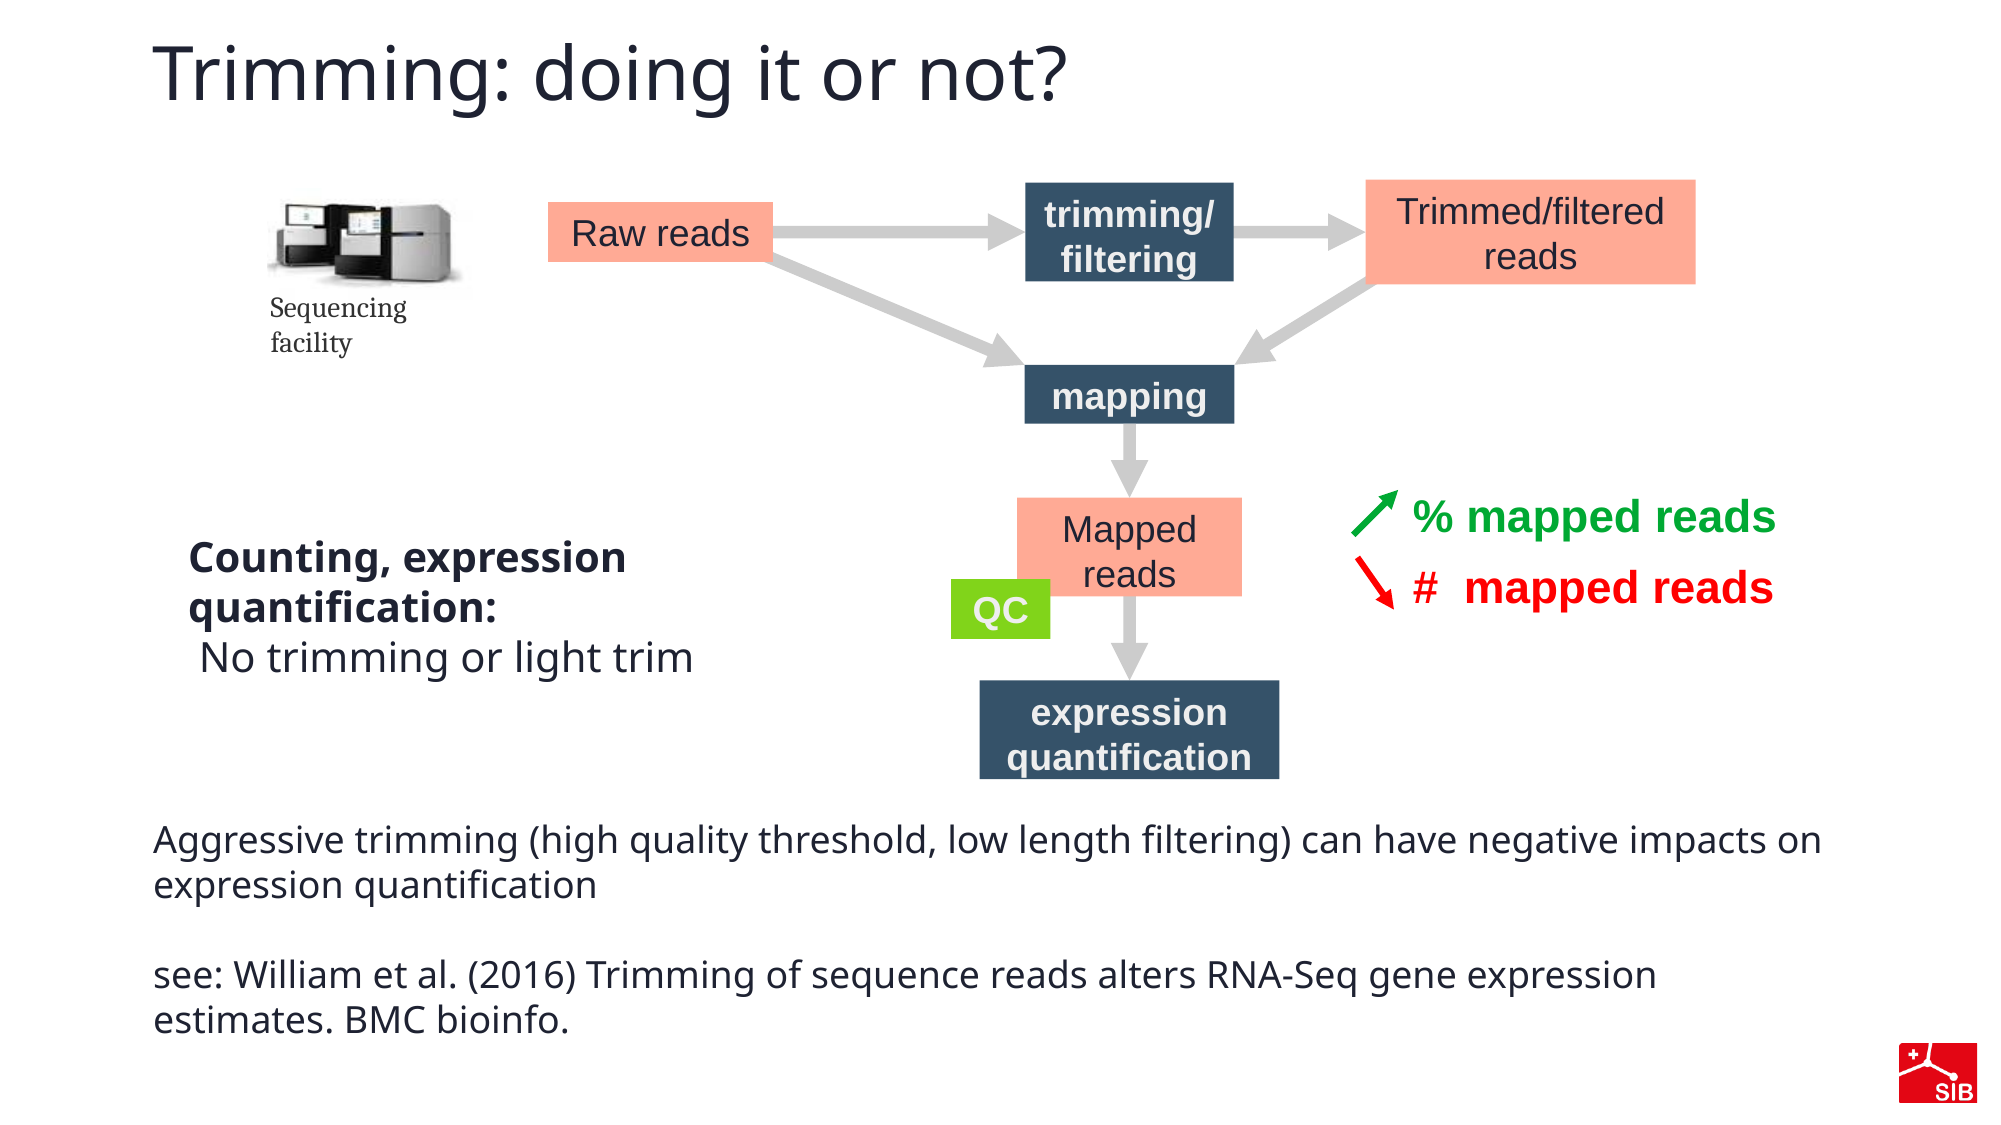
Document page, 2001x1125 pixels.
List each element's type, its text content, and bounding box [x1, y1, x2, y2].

text_box [1235, 284, 1365, 365]
text_box Counting, expression quantification: No trimming or light trim [173, 523, 922, 689]
text_box [1234, 225, 1365, 239]
picture [267, 188, 474, 300]
text_box Aggressive trimming (high quality threshold, low length filtering) can have negative impacts on expression quantification see: William et al. (2016) Trimming of sequence reads alters RNA-Seq gene expression estimates. BMC bioinfo. [138, 808, 1864, 1049]
text_box [1353, 489, 1399, 535]
text_box [1123, 423, 1136, 498]
text_box % mapped reads [1398, 479, 1793, 546]
text_box Trimmed/filtered reads [1365, 179, 1696, 285]
text_box # mapped reads [1398, 550, 1790, 617]
text_box mapping [1024, 364, 1235, 424]
text_box Sequencing facility [255, 280, 578, 330]
text_box trimming/filtering [1025, 182, 1234, 282]
text_box Raw reads [548, 202, 773, 262]
text_box [1357, 557, 1394, 610]
text_box [773, 225, 1025, 239]
text_box [773, 258, 1024, 366]
text_box Mapped reads [1017, 497, 1242, 597]
title Trimming: doing it or not? [137, 42, 1863, 117]
text_box QC [951, 579, 1051, 639]
text_box expression quantification [979, 680, 1280, 780]
text_box [1123, 597, 1136, 680]
